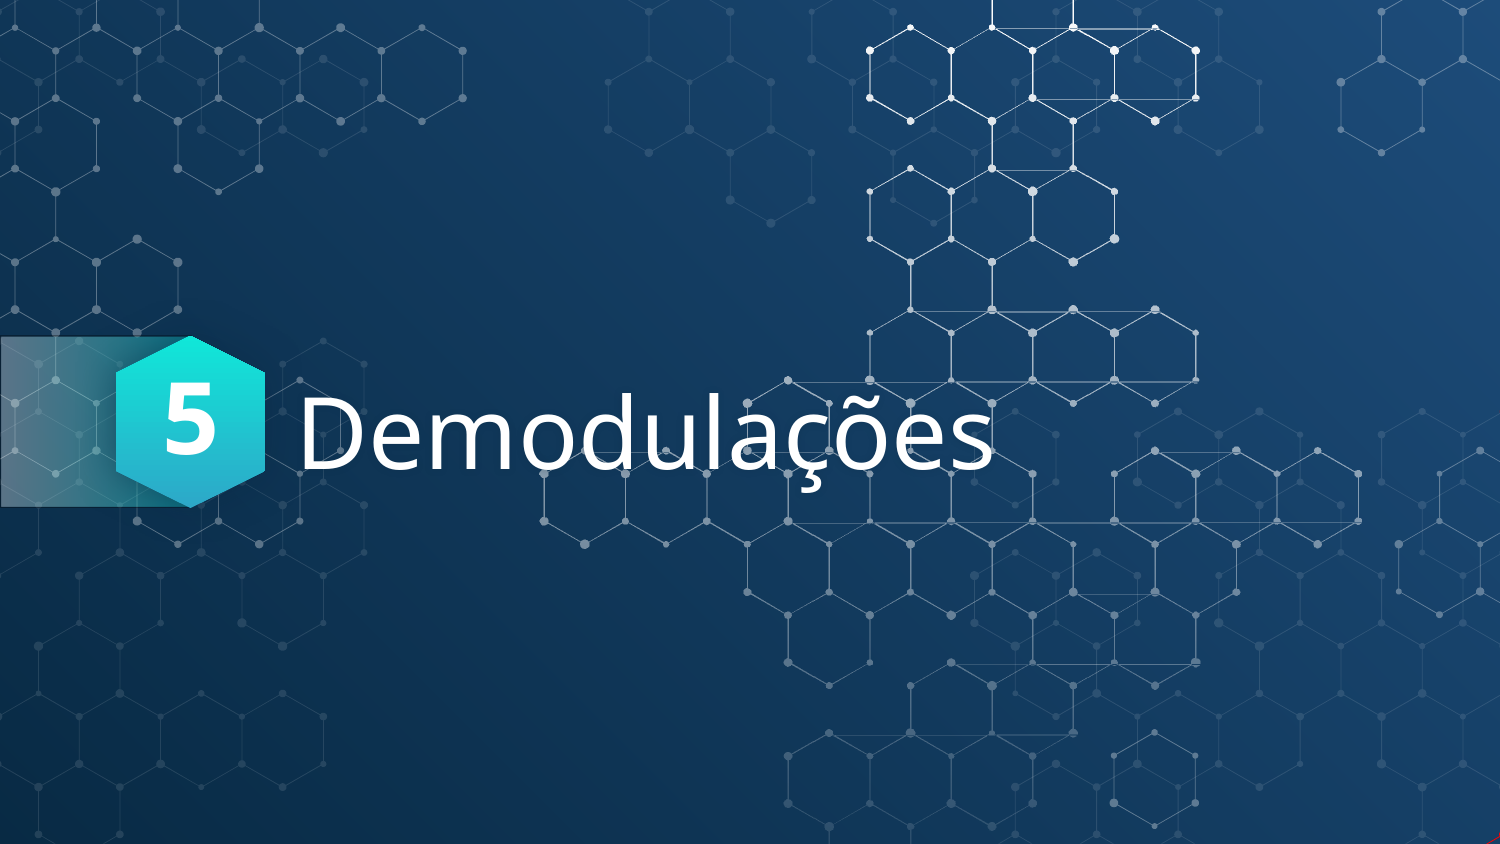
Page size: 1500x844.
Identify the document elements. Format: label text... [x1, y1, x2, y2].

text_box 5 [116, 335, 266, 509]
title Demodulações [295, 352, 1384, 492]
